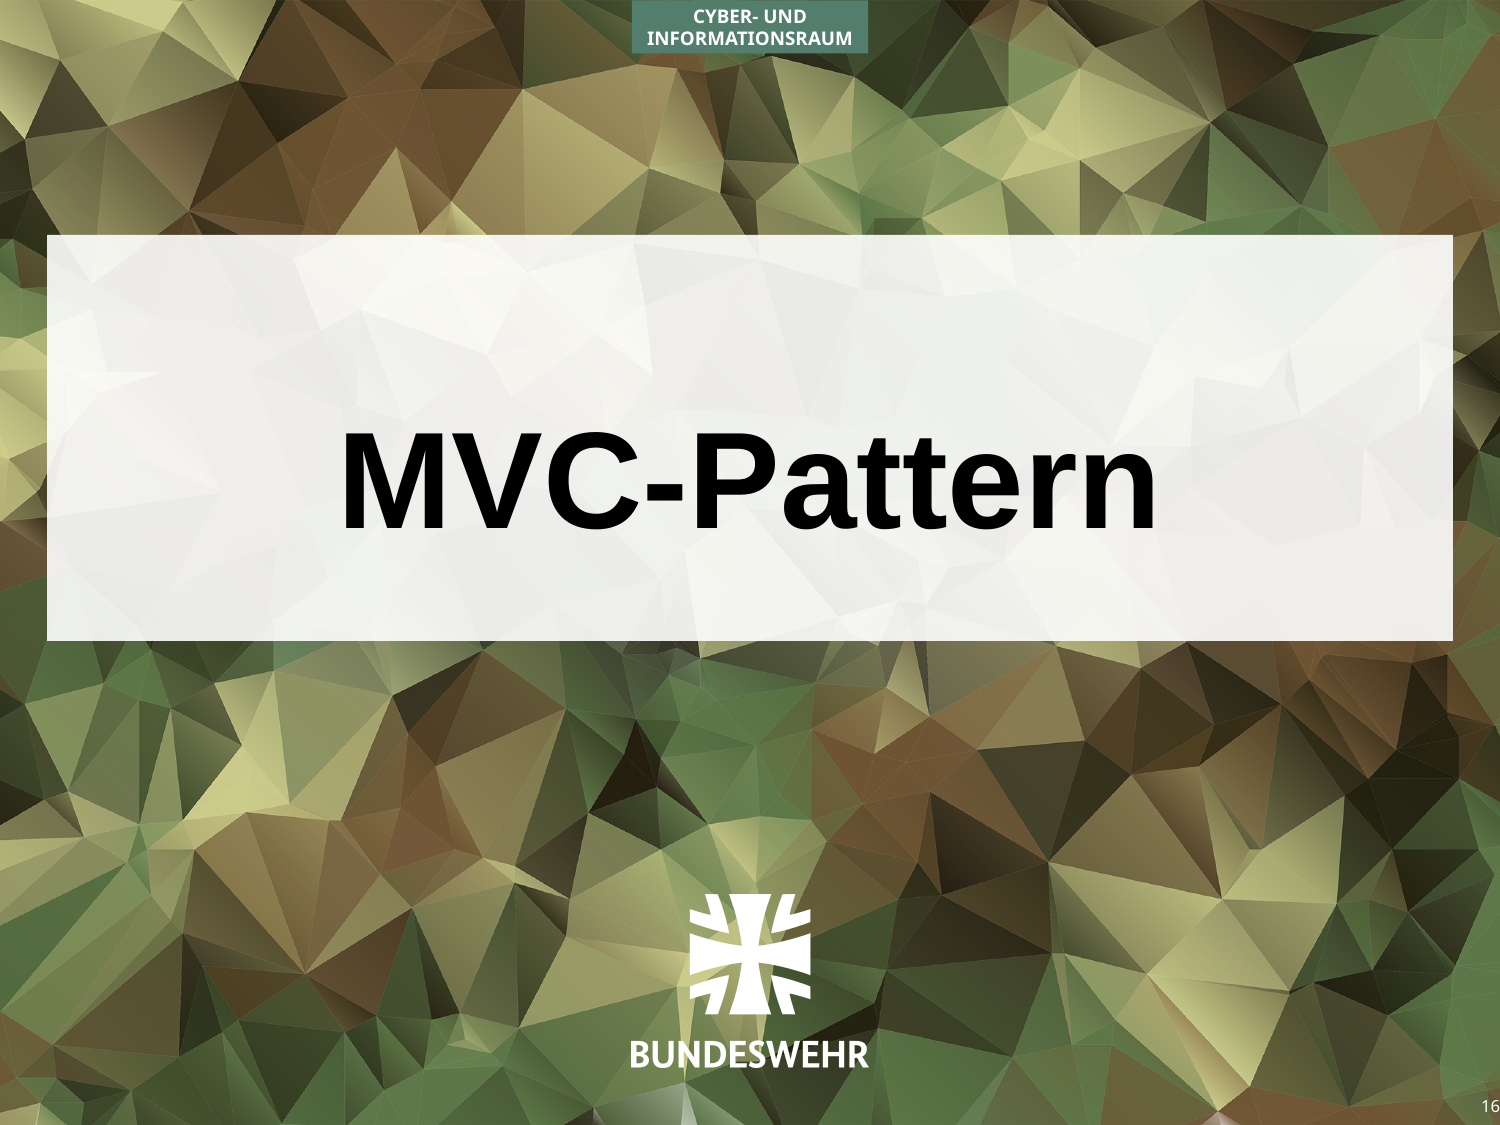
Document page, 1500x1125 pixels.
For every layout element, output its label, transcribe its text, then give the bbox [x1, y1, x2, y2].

list MVC-Pattern [86, 266, 1414, 615]
list Cyber- und informationsraum [631, 0, 869, 54]
picture [0, 0, 1500, 1125]
slide_number 16 [1234, 1089, 1500, 1125]
